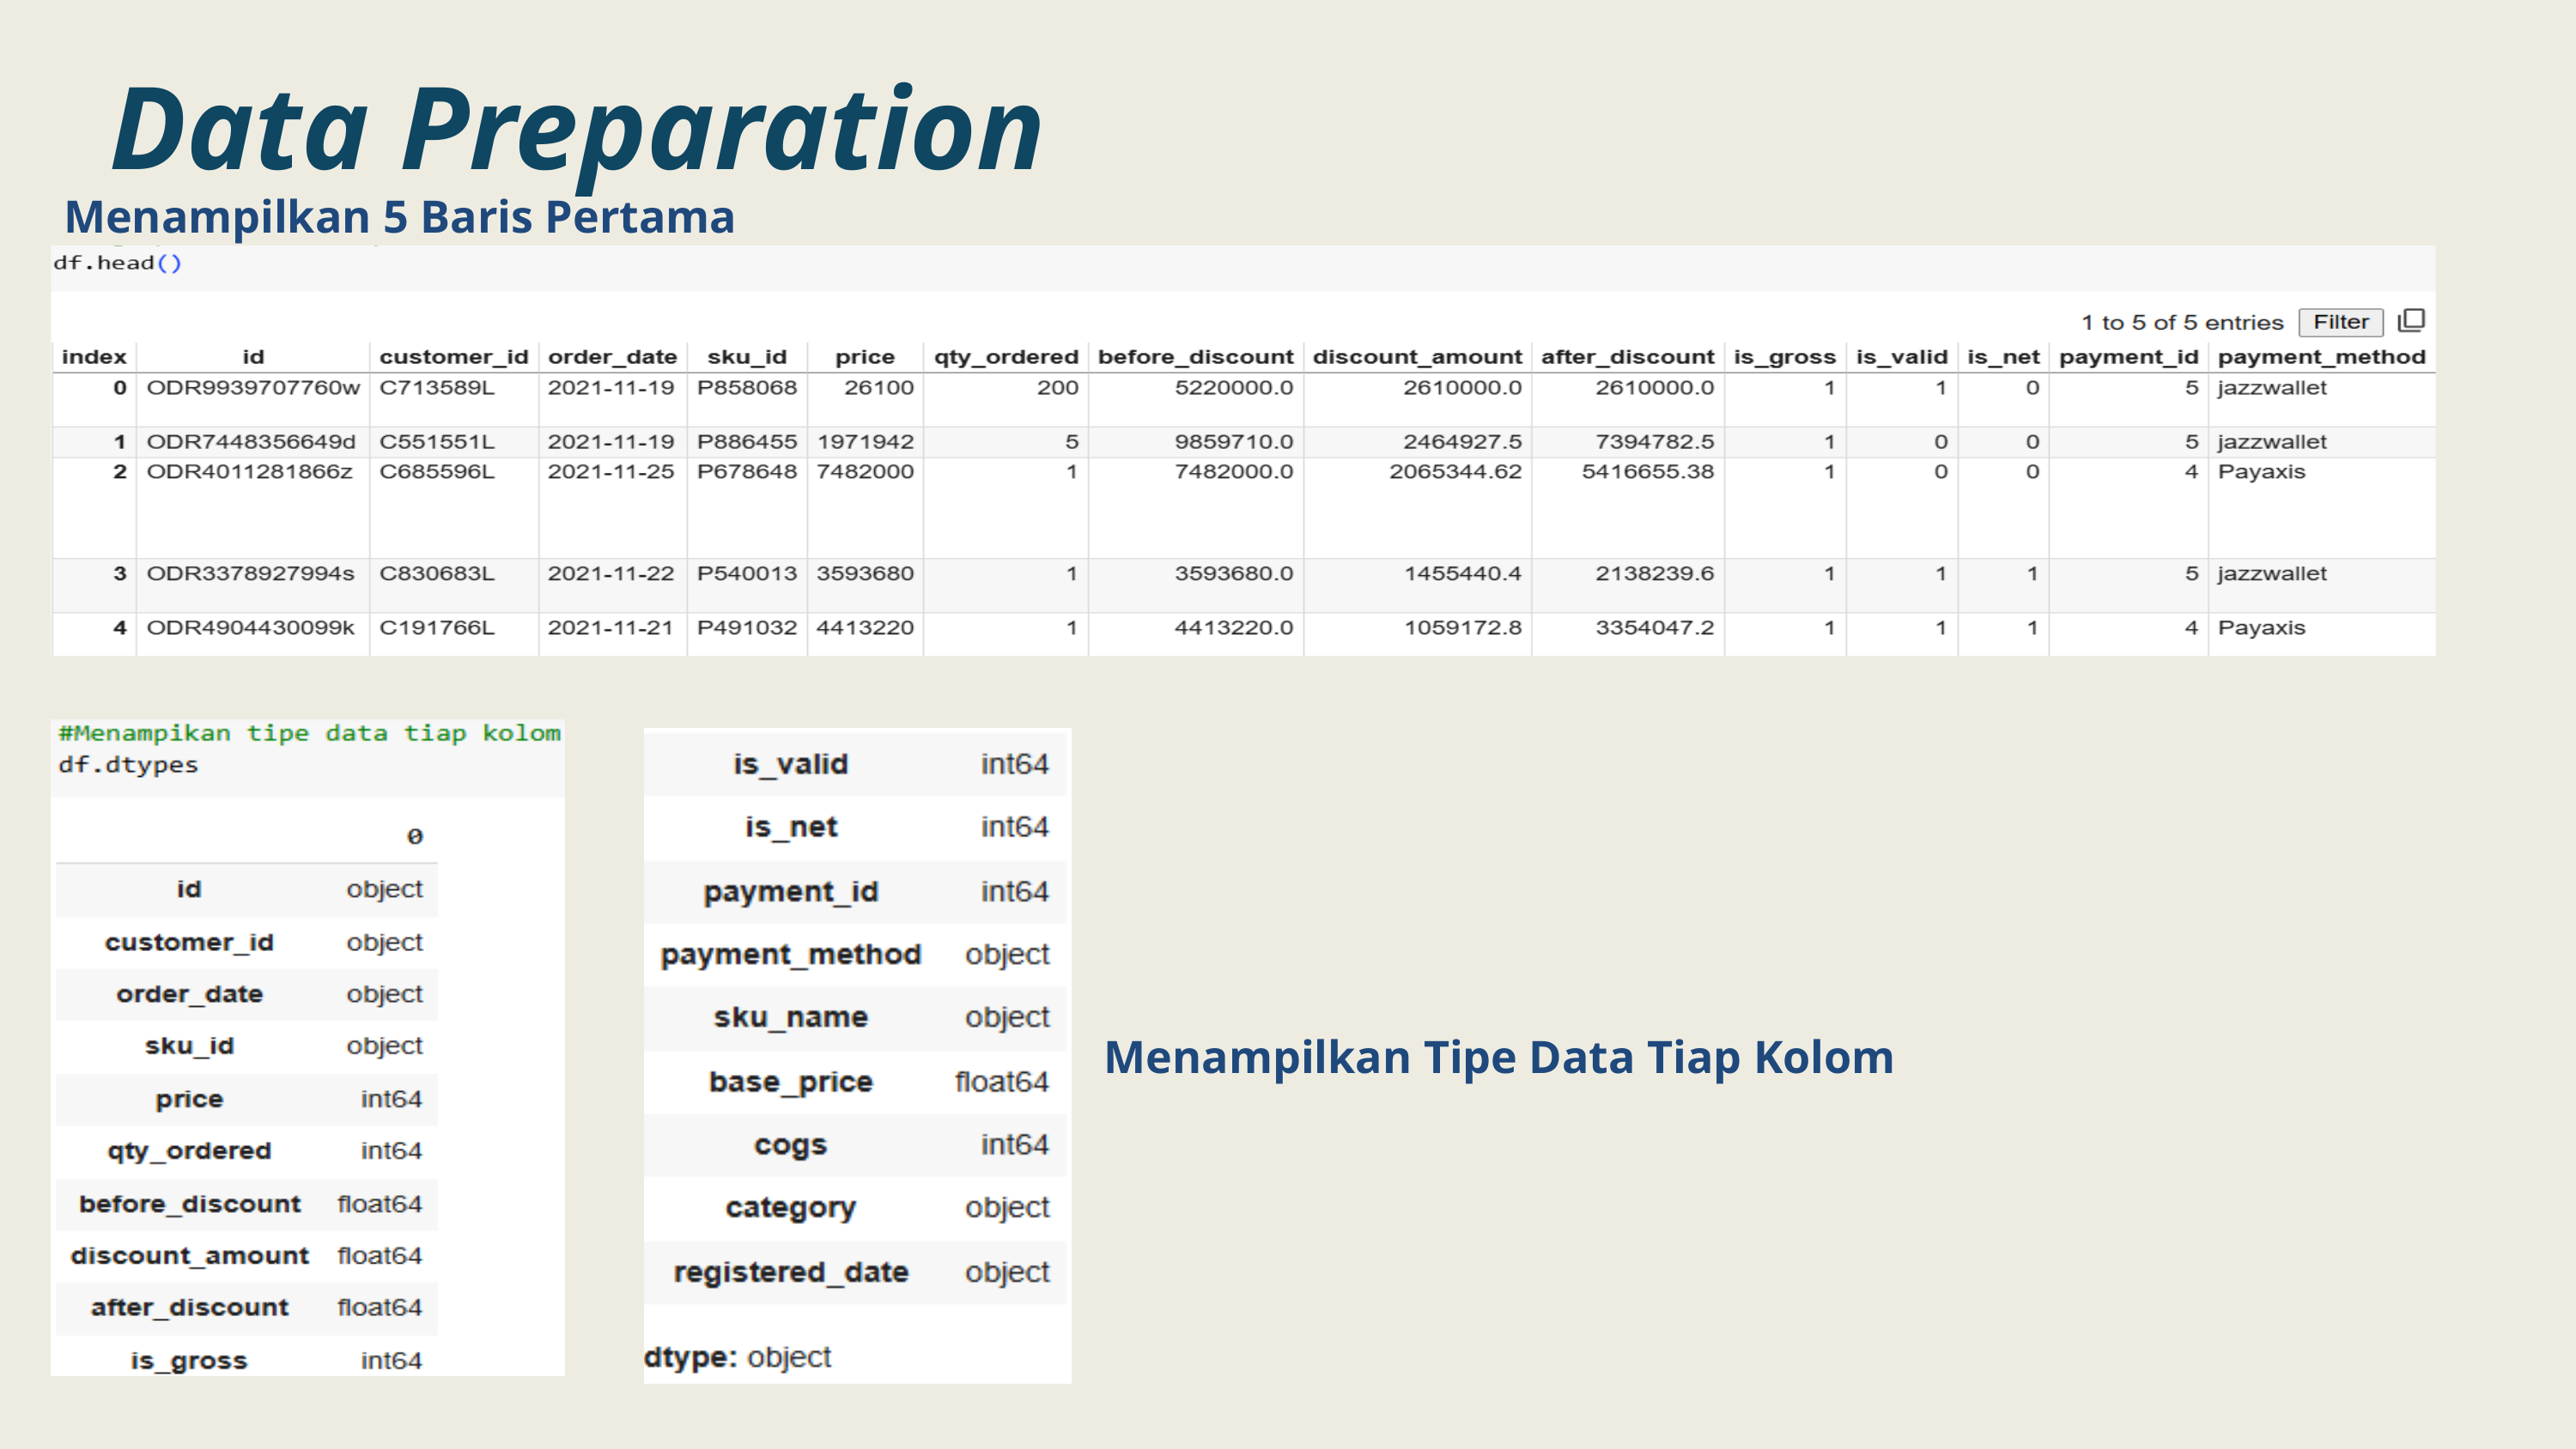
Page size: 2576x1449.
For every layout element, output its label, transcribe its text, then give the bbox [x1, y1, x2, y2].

text_box Menampilkan 5 Baris Pertama [51, 167, 1040, 245]
text_box Menampilkan Tipe Data Tiap Kolom [1091, 1008, 2080, 1095]
picture [50, 719, 565, 1376]
picture [643, 727, 1072, 1385]
text_box Data Preparation [109, 0, 1432, 192]
picture [51, 246, 2436, 656]
